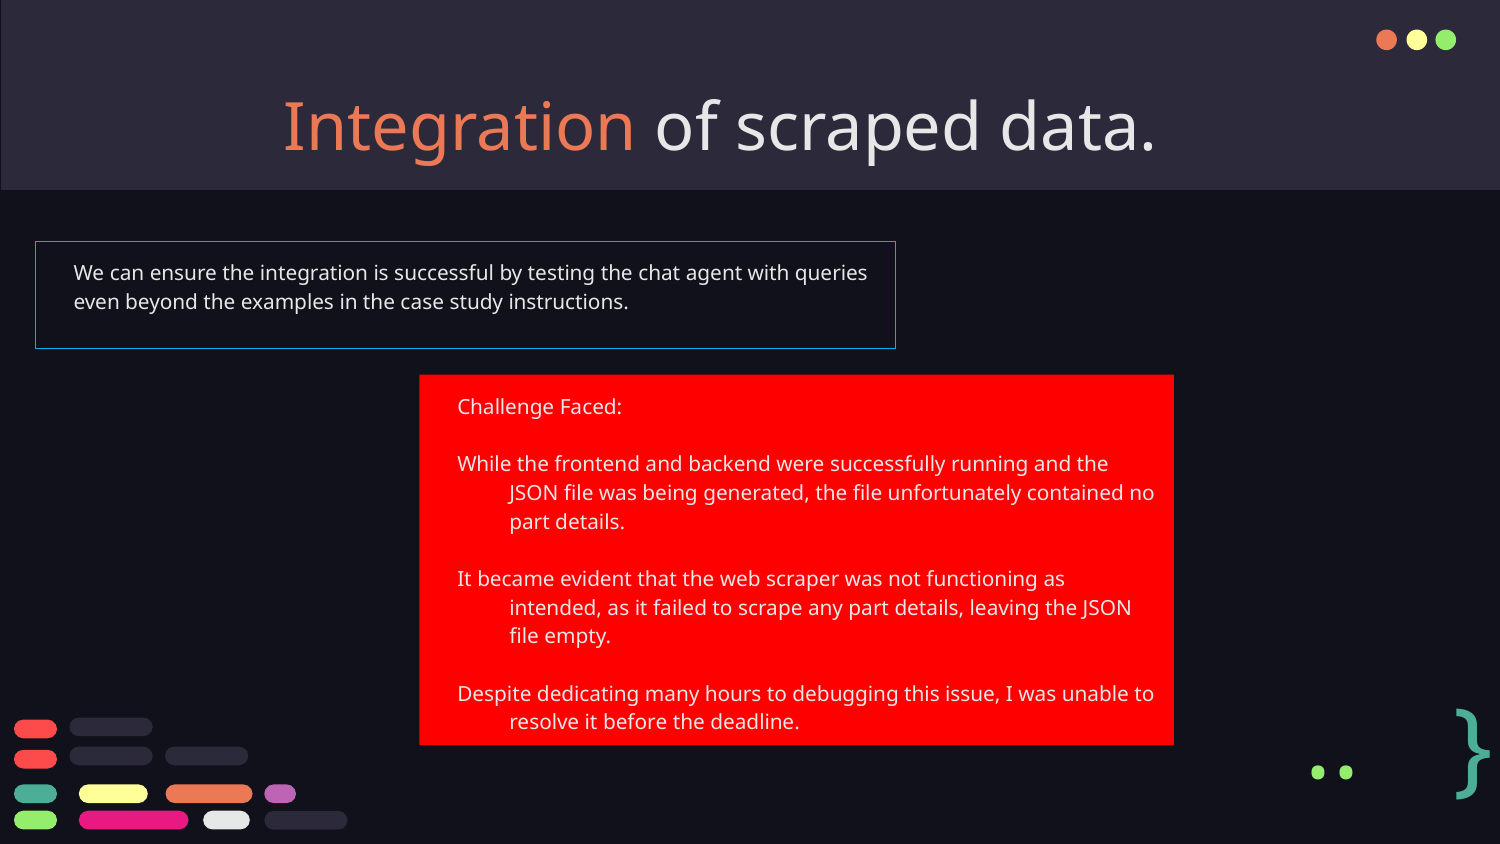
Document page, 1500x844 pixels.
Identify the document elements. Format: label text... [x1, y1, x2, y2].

text_box We can ensure the integration is successful by testing the chat agent with queries even beyond the examples in the case study instructions. [35, 241, 896, 349]
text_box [13, 717, 348, 830]
text_box } [1438, 664, 1500, 789]
title Integration of scraped data. [0, 68, 1500, 163]
text_box Challenge Faced: While the frontend and backend were successfully running and the JSON file was being generated, the file unfortunately contained no part details. It became evident that the web scraper was not functioning as intended, as it failed to scrape any part details, leaving the JSON file empty. Despite dedicating many hours to debugging this issue, I was unable to resolve it before the deadline. [419, 374, 1174, 746]
text_box .. [1215, 692, 1376, 782]
